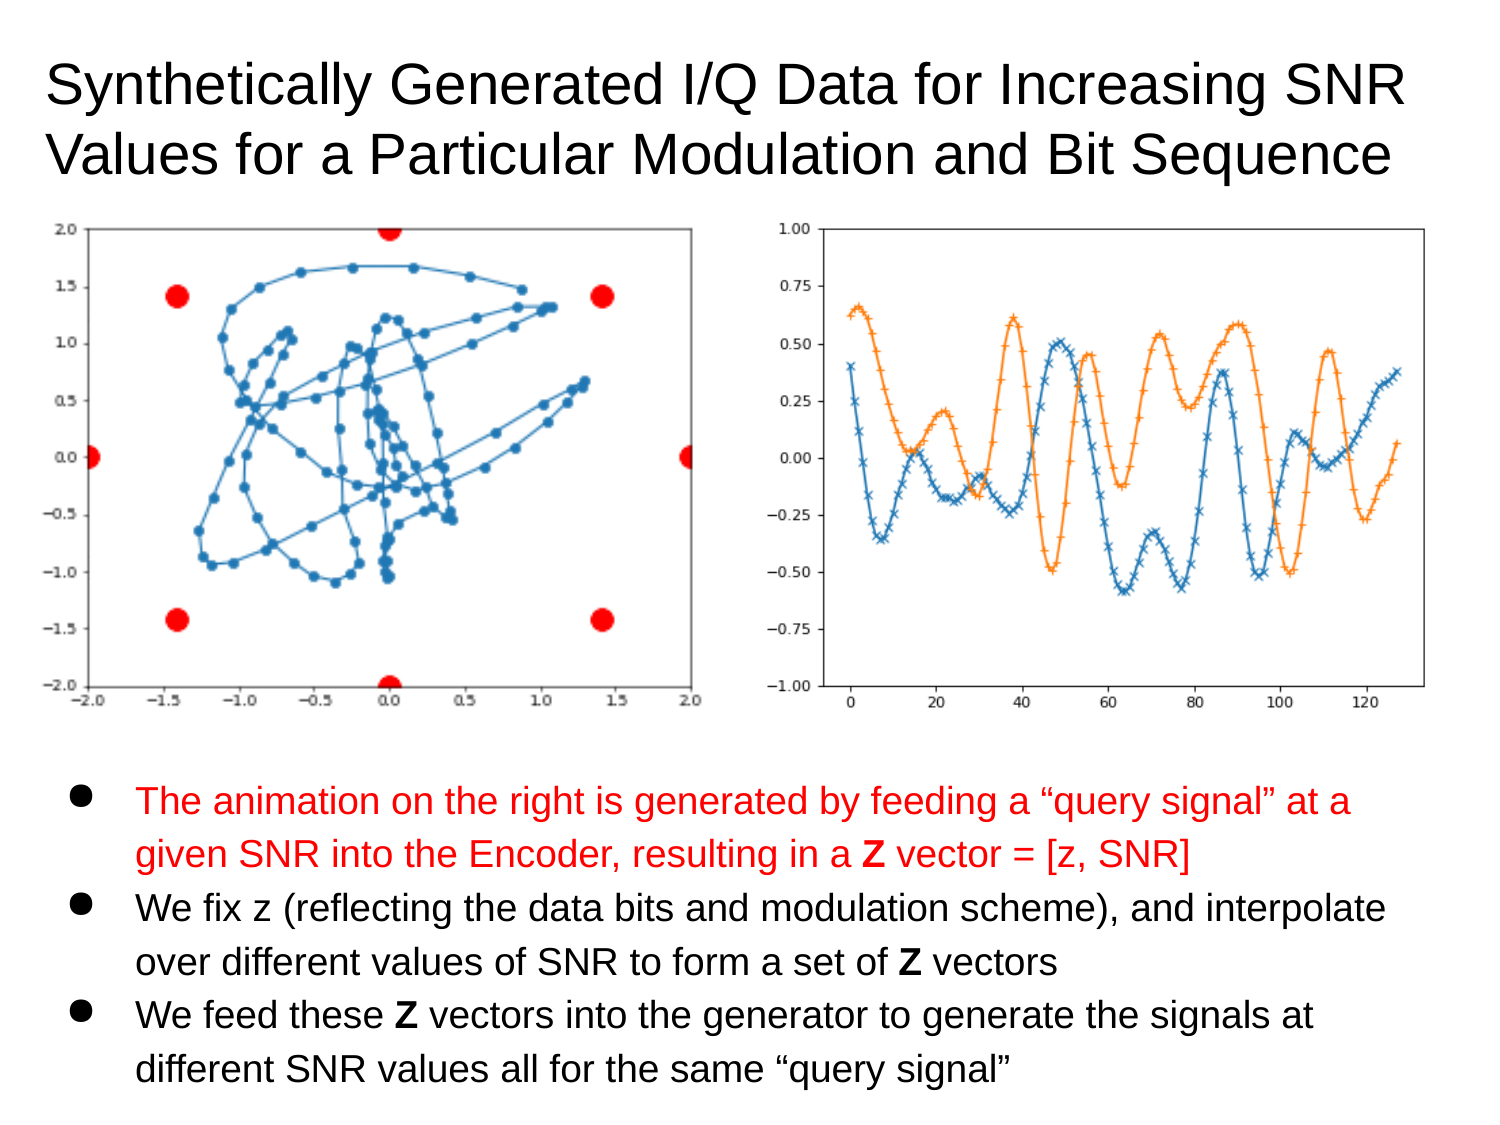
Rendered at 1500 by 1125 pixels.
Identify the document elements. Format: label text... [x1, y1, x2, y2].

title Synthetically Generated I/Q Data for Increasing SNR Values for a Particular Modulation and Bit Sequence [25, 25, 1462, 151]
picture [749, 207, 1444, 728]
list The animation on the right is generated by feeding a “query signal” at a given SNR into the Encoder, resulting in a Z vector = [z, SNR] We fix z (reflecting the data bits and modulation scheme), and interpolate over different values of SNR to form a set of Z vectors We feed these Z vectors into the generator to generate the signals at different SNR values all for the same “query signal” [15, 748, 1462, 1090]
picture [25, 207, 719, 728]
